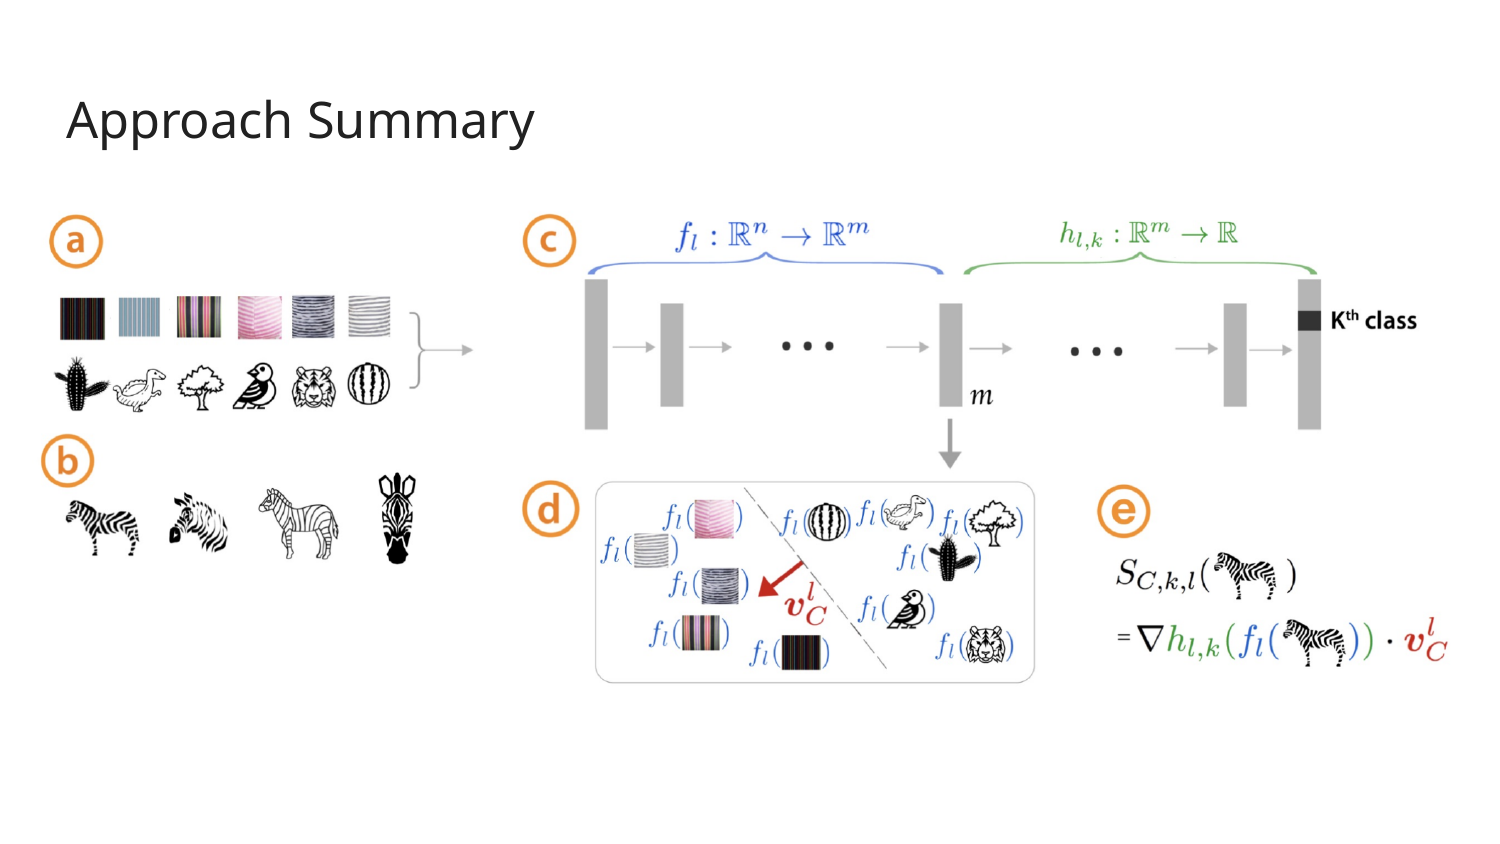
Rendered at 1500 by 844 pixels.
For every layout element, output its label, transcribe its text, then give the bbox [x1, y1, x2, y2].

picture [24, 191, 1476, 698]
title Approach Summary [51, 72, 1449, 167]
